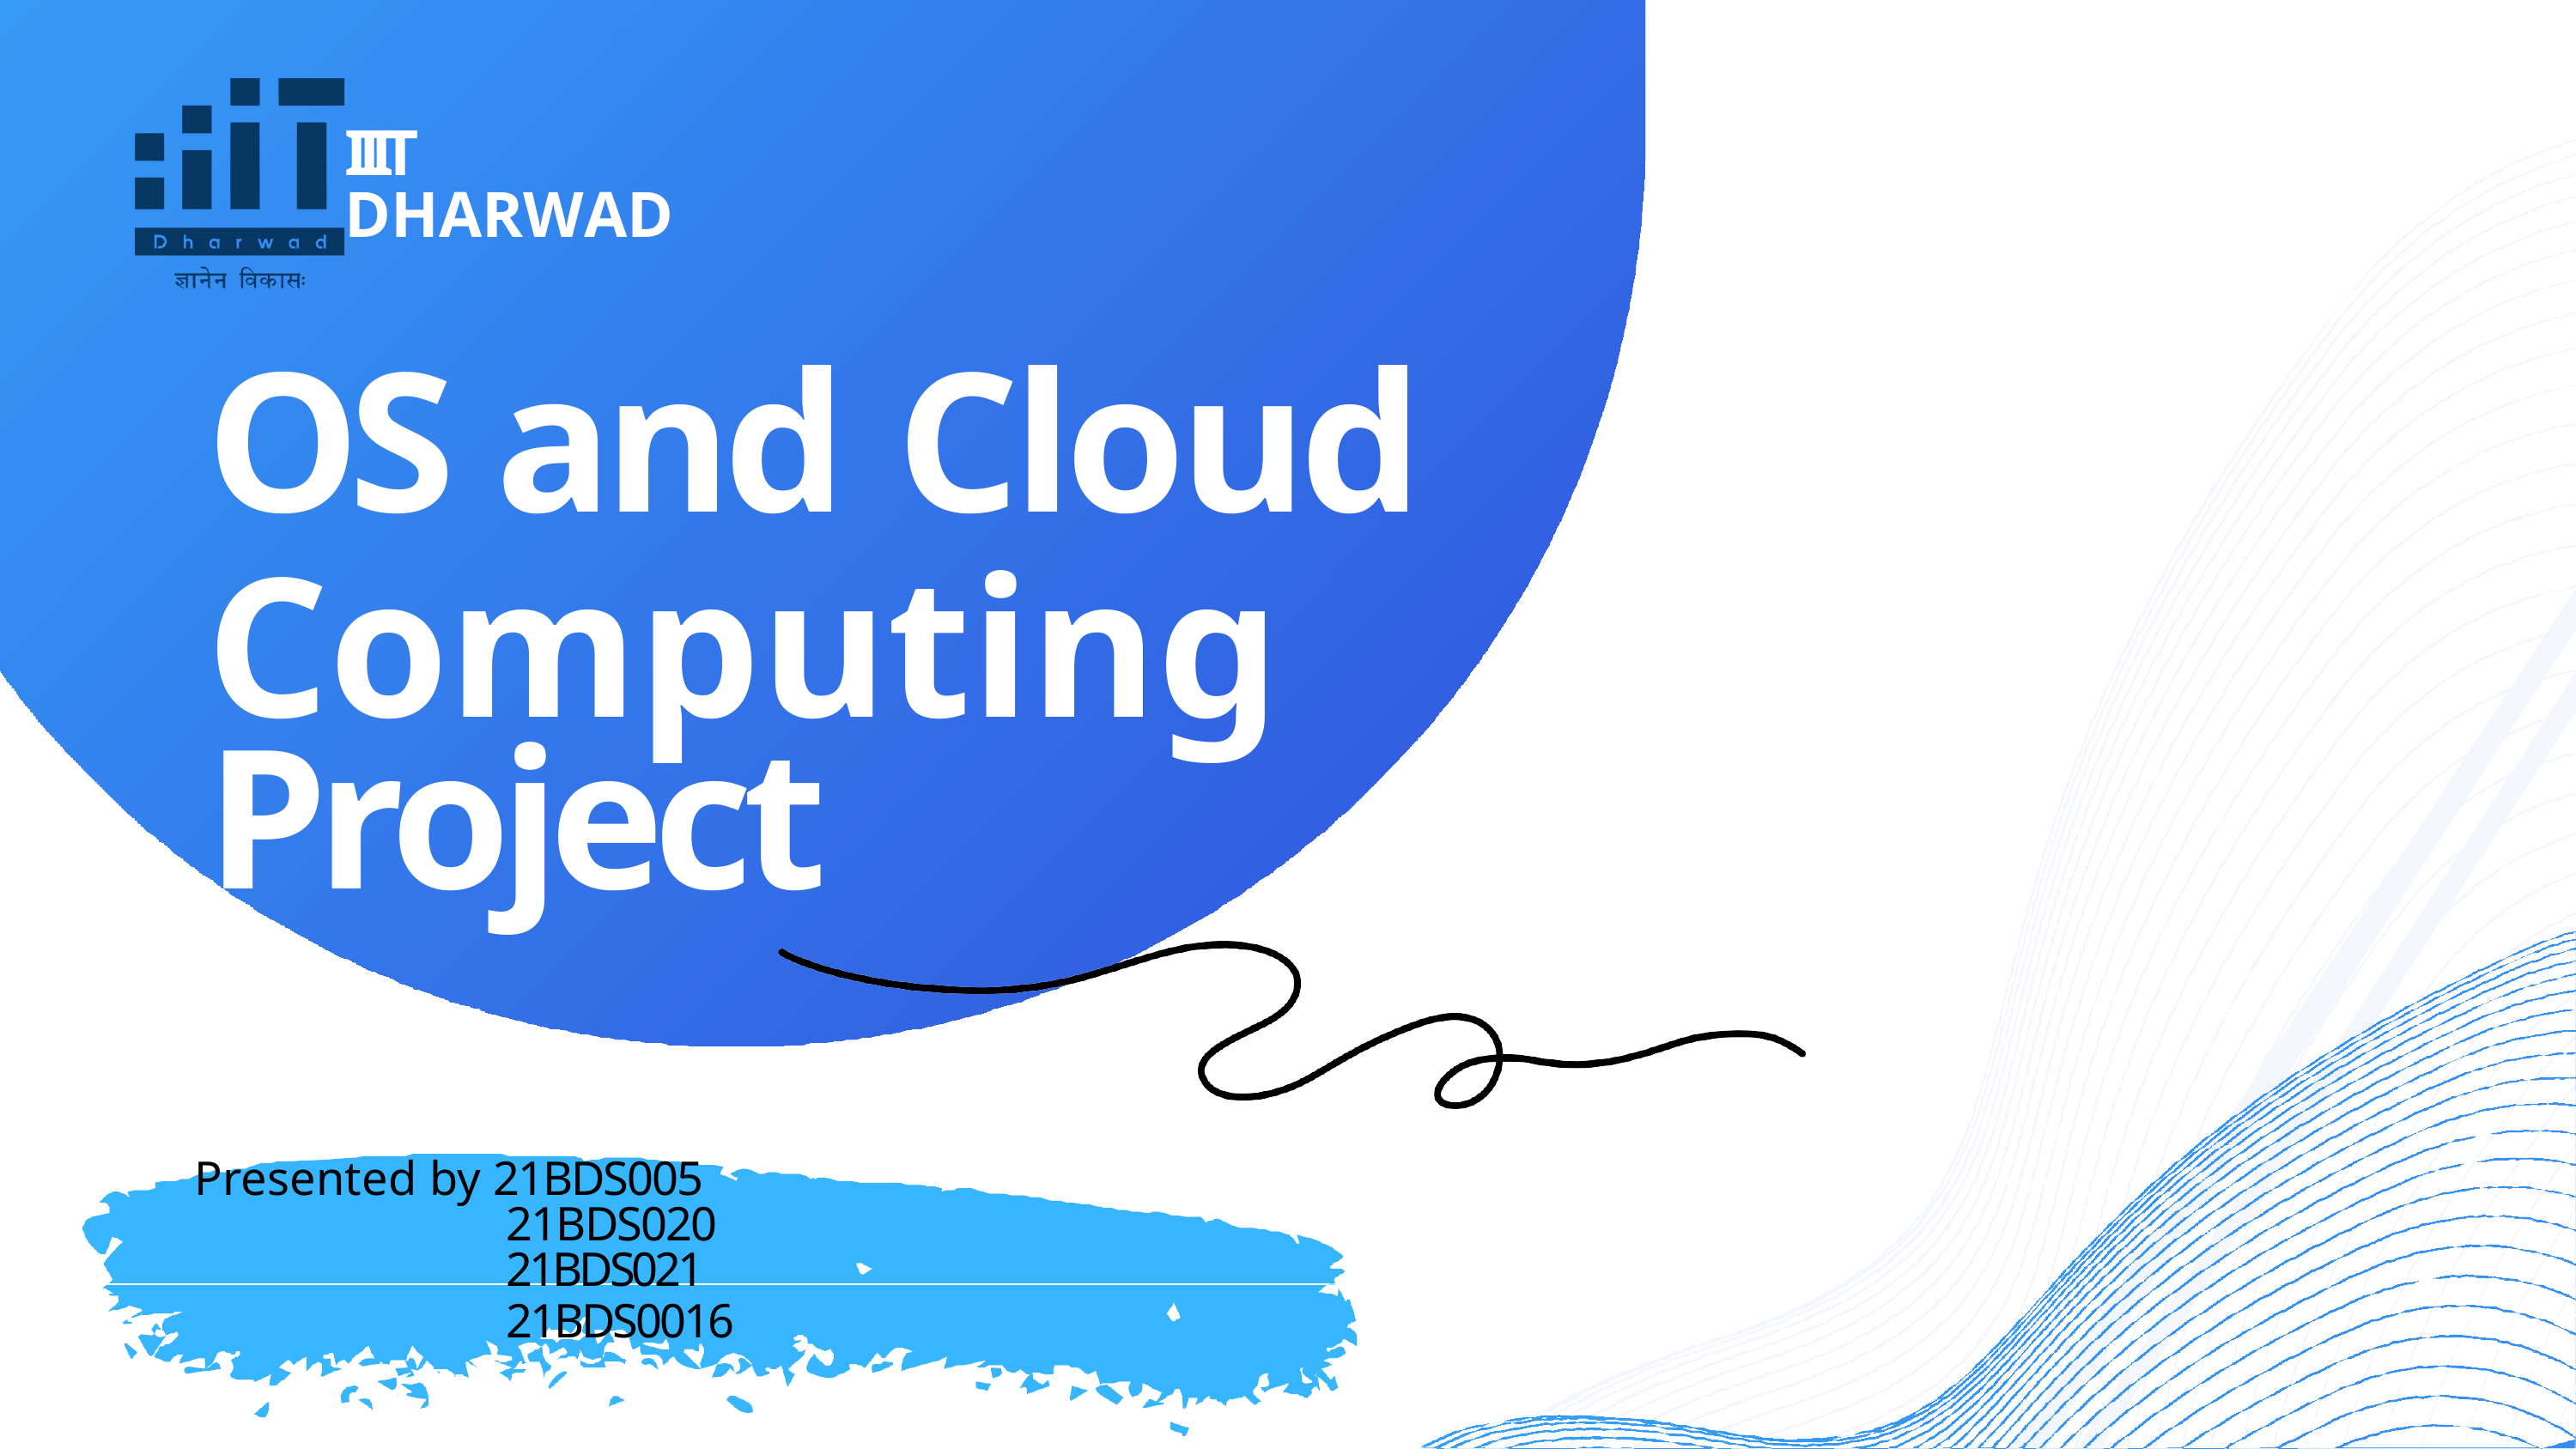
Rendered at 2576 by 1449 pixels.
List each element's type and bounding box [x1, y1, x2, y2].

text_box [0, 0, 2576, 1449]
